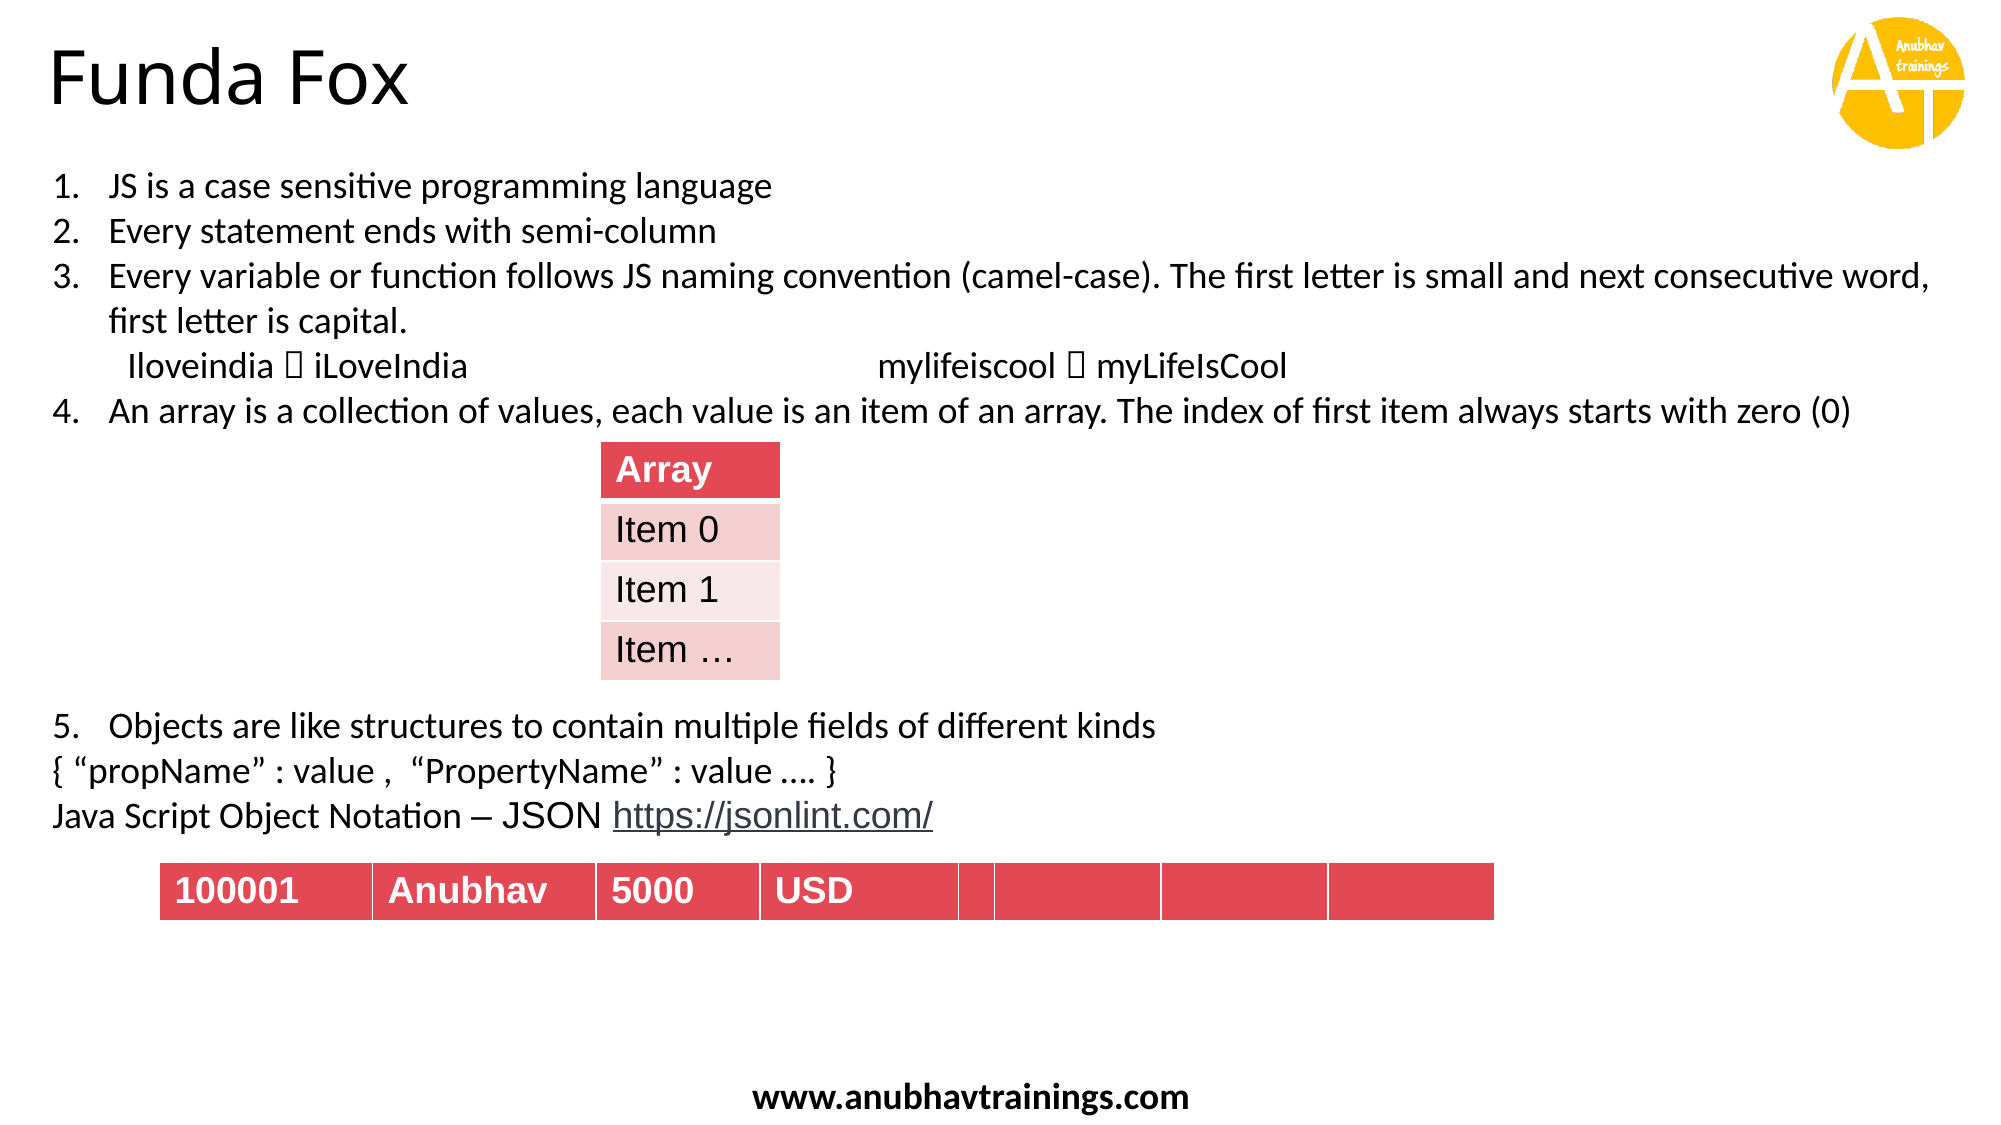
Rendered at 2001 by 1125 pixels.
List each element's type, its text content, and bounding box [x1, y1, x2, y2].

text_box www.anubhavtrainings.com [737, 1064, 1320, 1125]
picture [1819, 8, 1972, 160]
table_cell Item 0 [601, 504, 780, 560]
table_header [1162, 863, 1327, 920]
table_cell Item 1 [601, 562, 780, 620]
text_box Funda Fox [27, 15, 1819, 133]
table_header 5000 [597, 863, 759, 920]
table_header Array [601, 442, 780, 498]
text_box JS is a case sensitive programming language Every statement ends with semi-column Every variable or function follows JS naming convention (camel-case). The first letter is small and next consecutive word, first letter is capital. Iloveindia  iLoveIndia mylifeiscool  myLifeIsCool An array is a collection of values, each value is an item of an array. The index of first item always starts with zero (0) Objects are like structures to contain multiple fields of different kinds { “propName” : value , “PropertyName” : value …. } Java Script Object Notation – JSON https://jsonlint.com/ [37, 153, 1963, 888]
table_header Anubhav [373, 863, 595, 920]
table_header 100001 [160, 863, 372, 920]
table_header USD [761, 863, 958, 920]
table_header [1329, 863, 1494, 920]
table_header [995, 863, 1160, 920]
table_header [959, 863, 994, 920]
table_cell Item … [601, 622, 780, 680]
